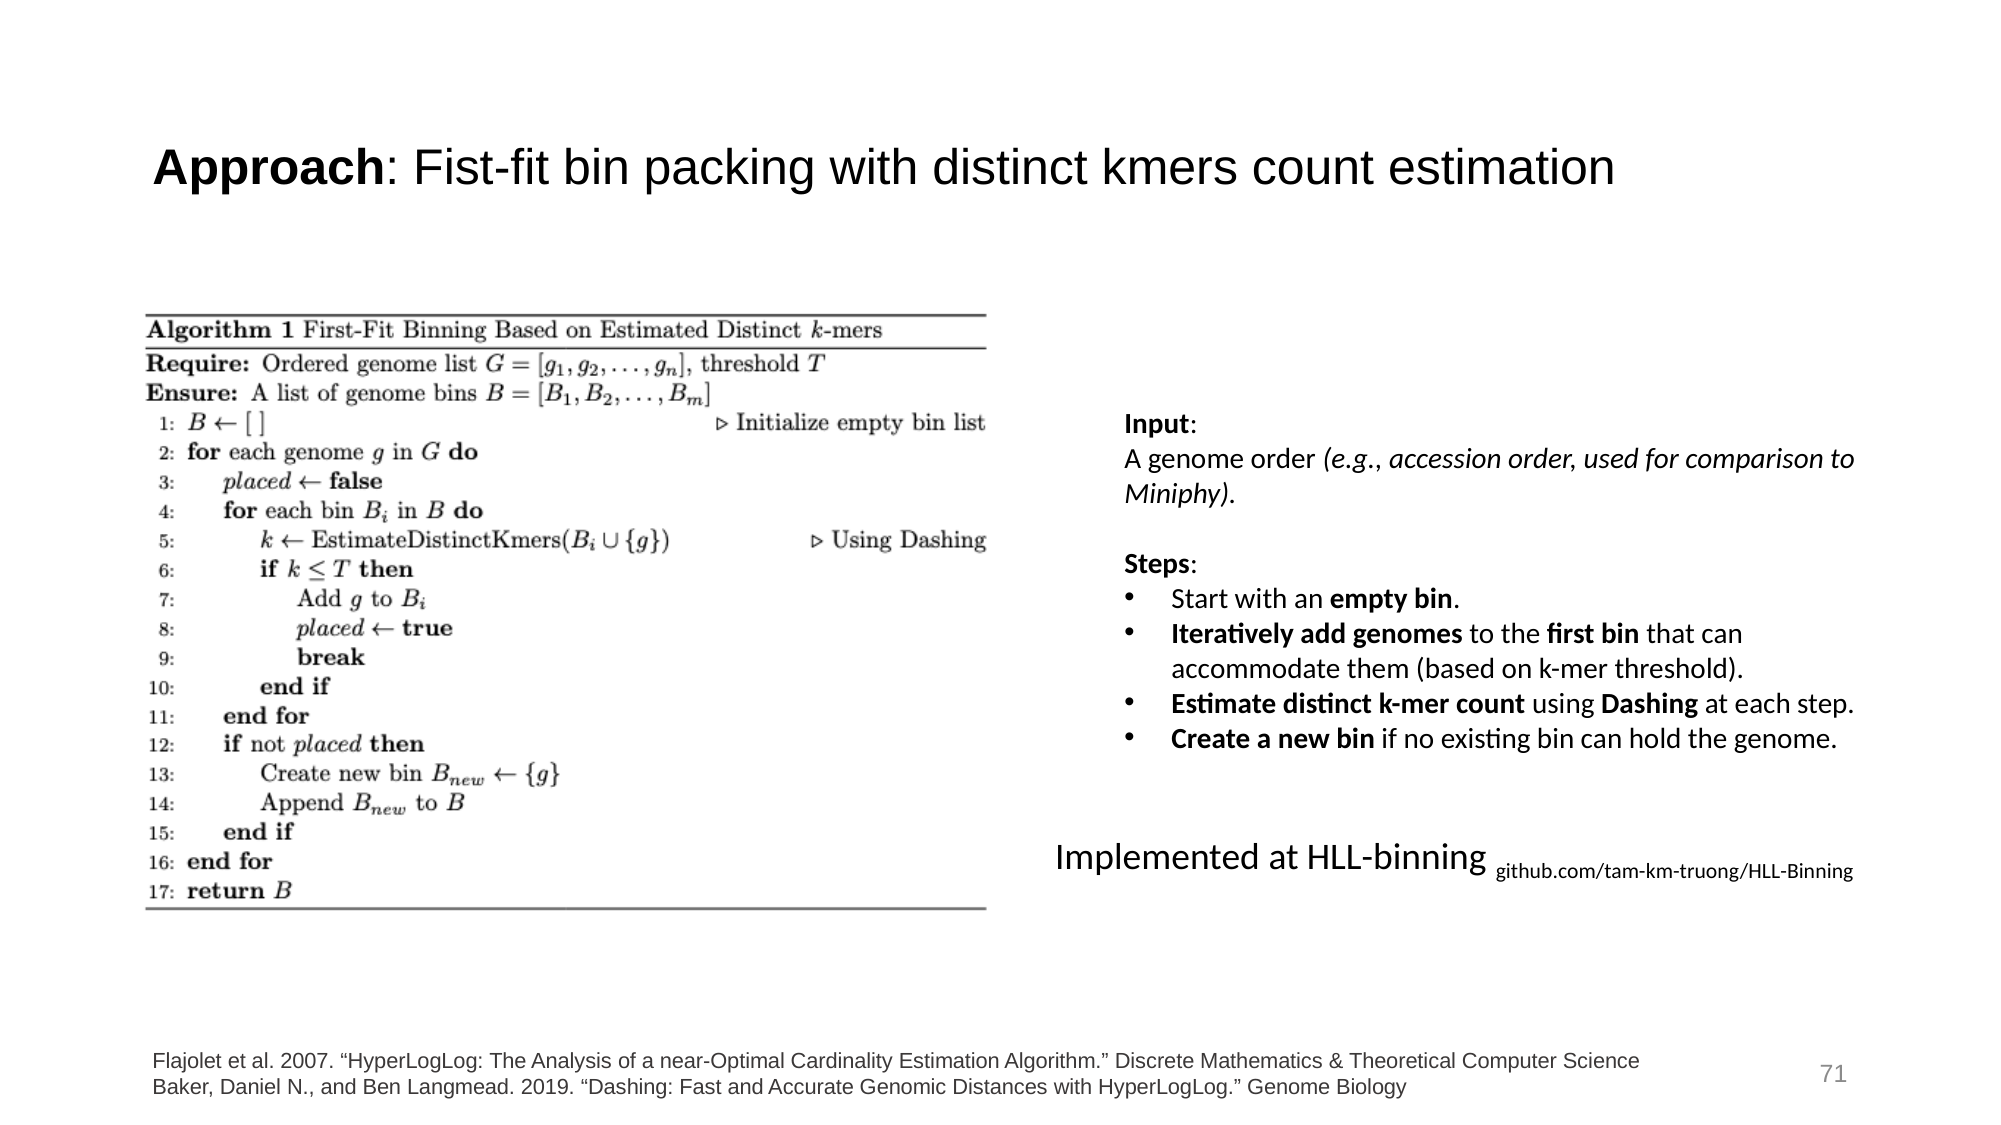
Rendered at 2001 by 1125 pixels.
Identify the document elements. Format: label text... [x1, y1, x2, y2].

title Approach: Fist-fit bin packing with distinct kmers count estimation [137, 59, 1863, 278]
text_box Implemented at HLL-binning github.com/tam-km-truong/HLL-Binning [1040, 824, 1949, 891]
slide_number 71 [1684, 1042, 1863, 1103]
text_box Input: A genome order (e.g., accession order, used for comparison to Miniphy). Steps: Start with an empty bin. Iteratively add genomes to the first bin that can accommodate them (based on k-mer threshold). Estimate distinct k-mer count using Dashing at each step. Create a new bin if no existing bin can hold the genome. [1109, 397, 1911, 762]
footer Flajolet et al. 2007. “HyperLogLog: The Analysis of a near-Optimal Cardinality Estimation Algorithm.” Discrete Mathematics & Theoretical Computer Science Baker, Daniel N., and Ben Langmead. 2019. “Dashing: Fast and Accurate Genomic Distances with HyperLogLog.” Genome Biology [137, 1042, 1684, 1103]
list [137, 304, 1000, 925]
